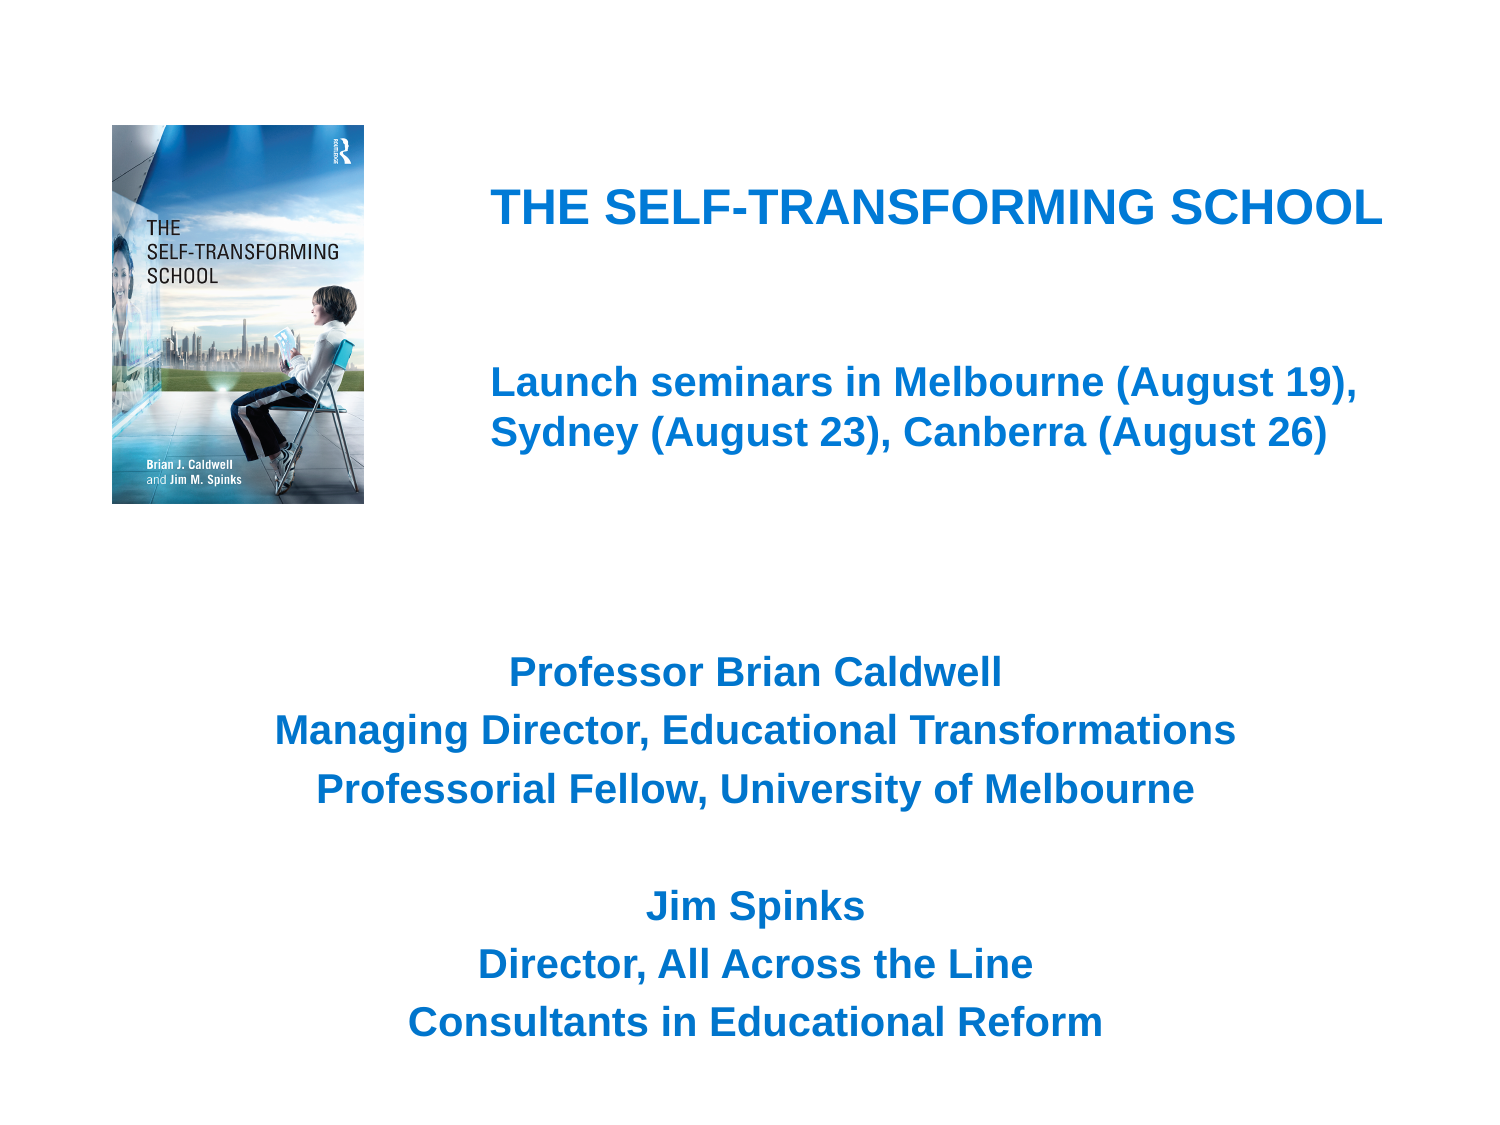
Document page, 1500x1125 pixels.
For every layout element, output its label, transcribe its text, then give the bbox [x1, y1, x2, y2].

title THE SELF-TRANSFORMING SCHOOL Launch seminars in Melbourne (August 19), Sydney (August 23), Canberra (August 26) [419, 125, 1424, 504]
picture [111, 125, 365, 504]
subtitle Professor Brian Caldwell Managing Director, Educational Transformations Professorial Fellow, University of Melbourne Jim Spinks Director, All Across the Line Consultants in Educational Reform [123, 637, 1388, 1083]
